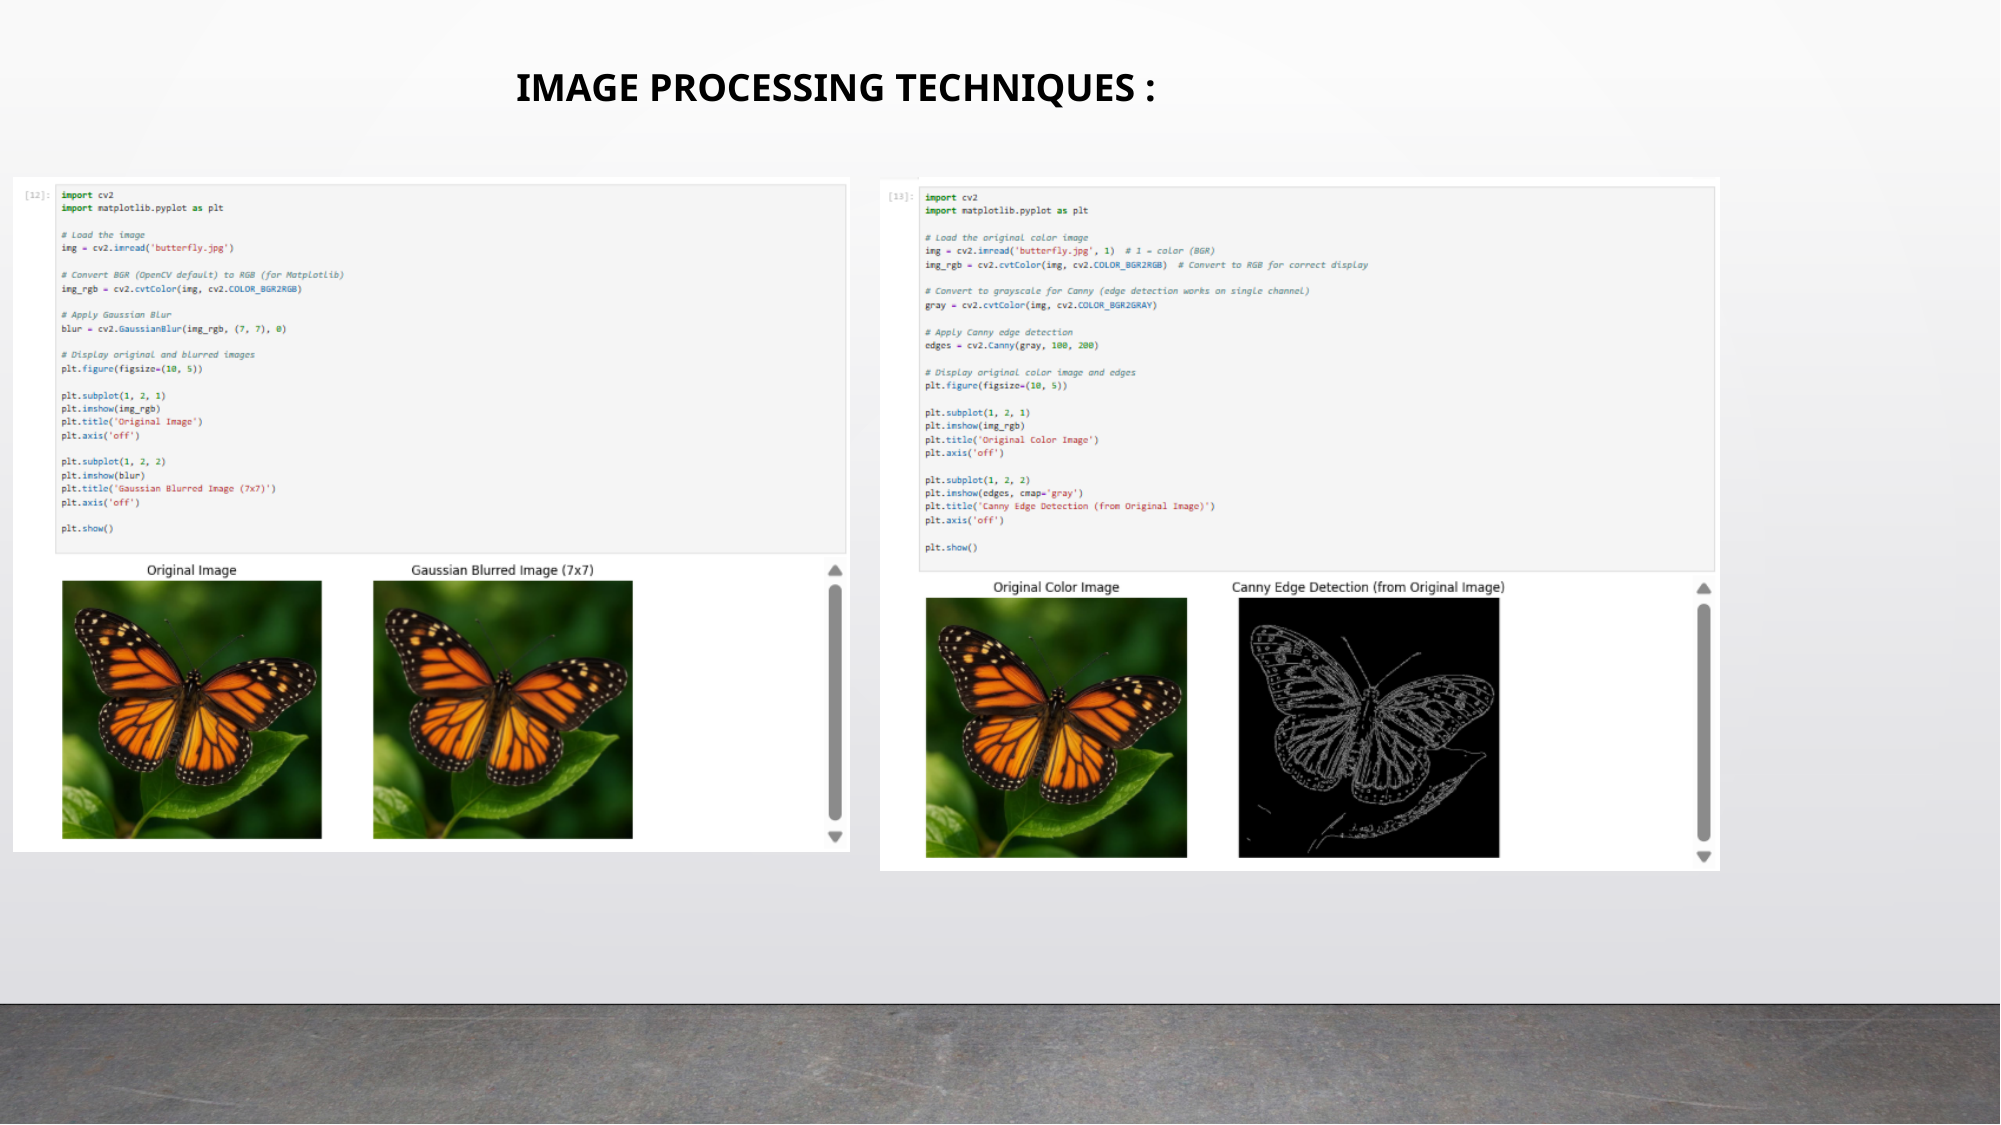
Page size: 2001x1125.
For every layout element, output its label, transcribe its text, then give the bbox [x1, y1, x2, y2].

picture [879, 177, 1720, 871]
text_box IMAGE PROCESSING TECHNIQUES : [501, 56, 1518, 117]
picture [0, 1004, 2000, 1124]
picture [13, 177, 850, 852]
